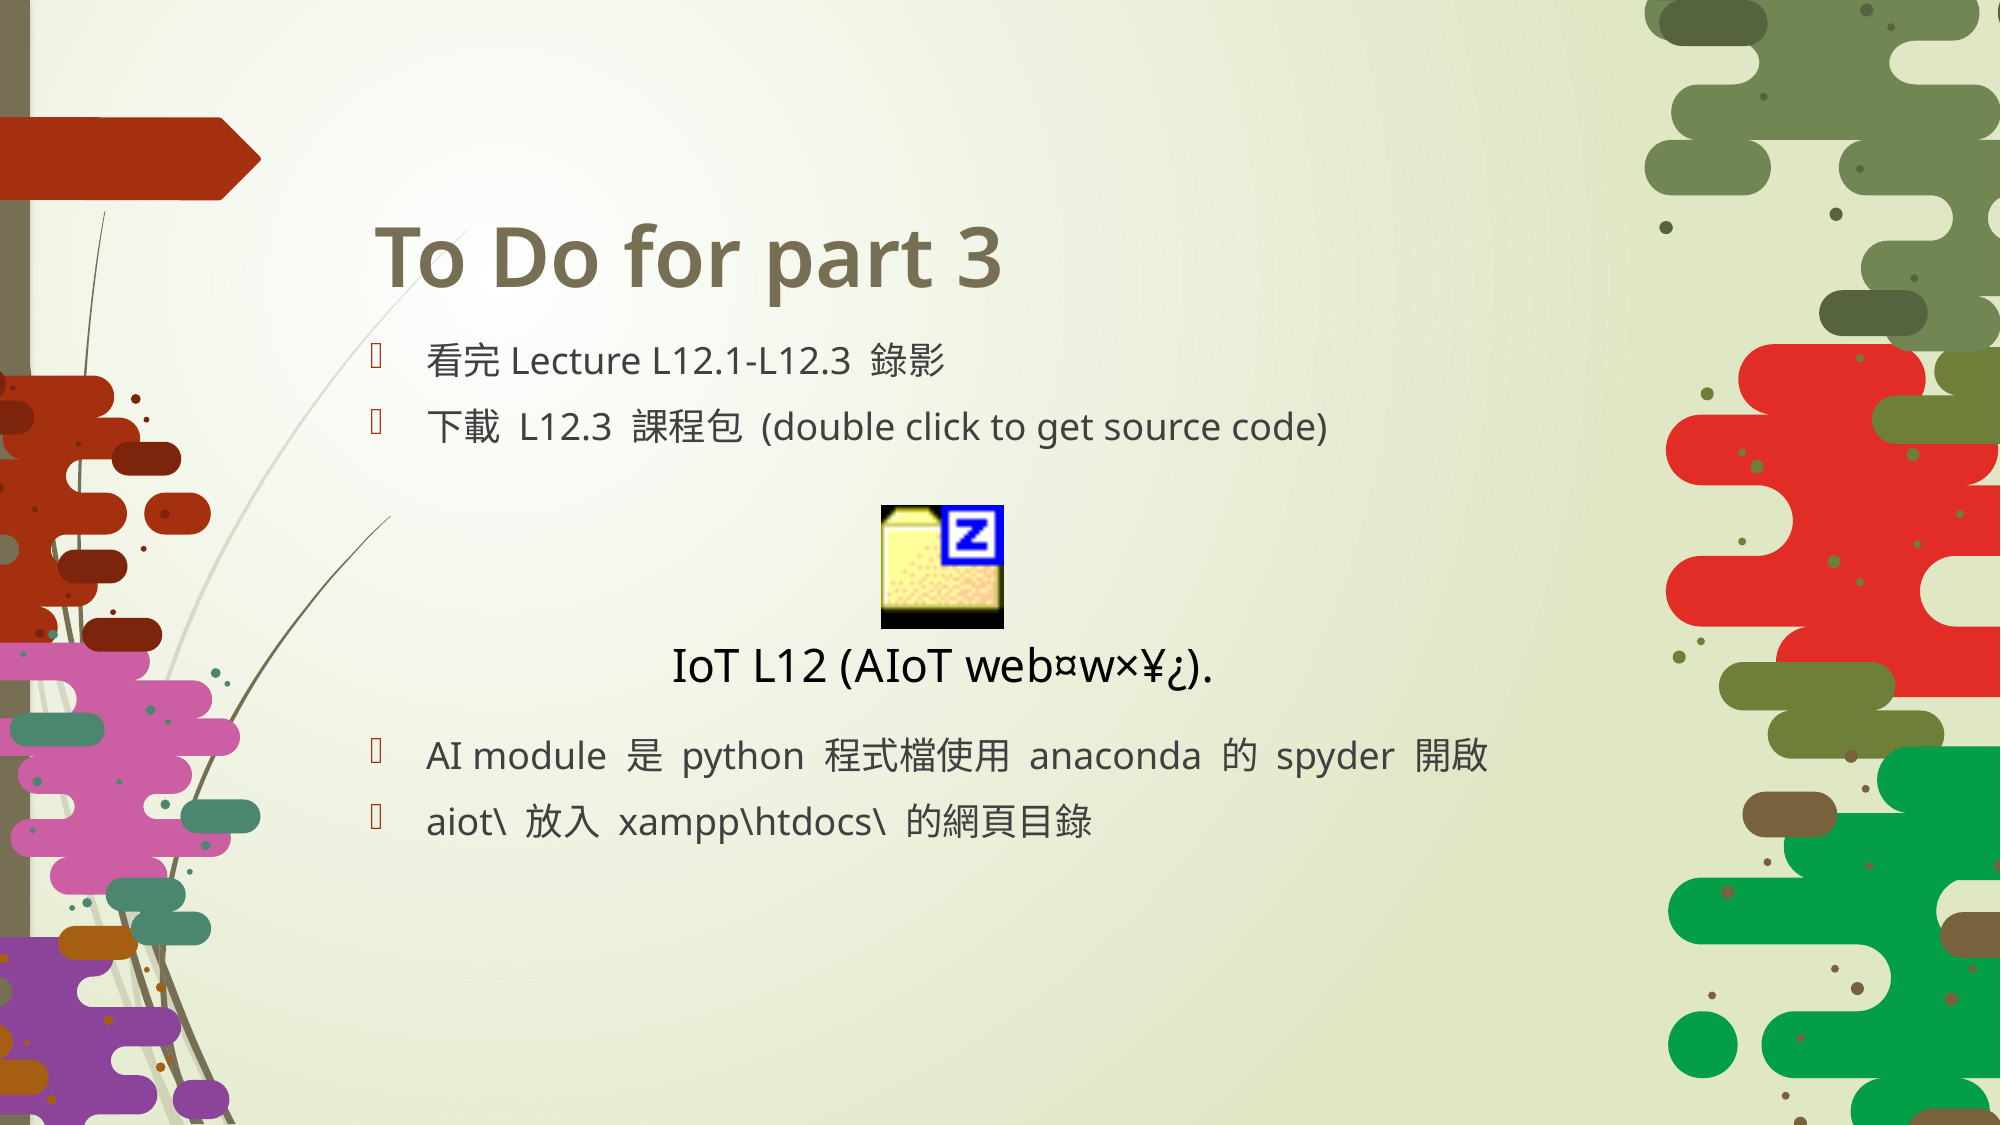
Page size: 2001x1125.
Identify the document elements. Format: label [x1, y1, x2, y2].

text_box [557, 505, 1324, 711]
text_box [0, 0, 2000, 1125]
